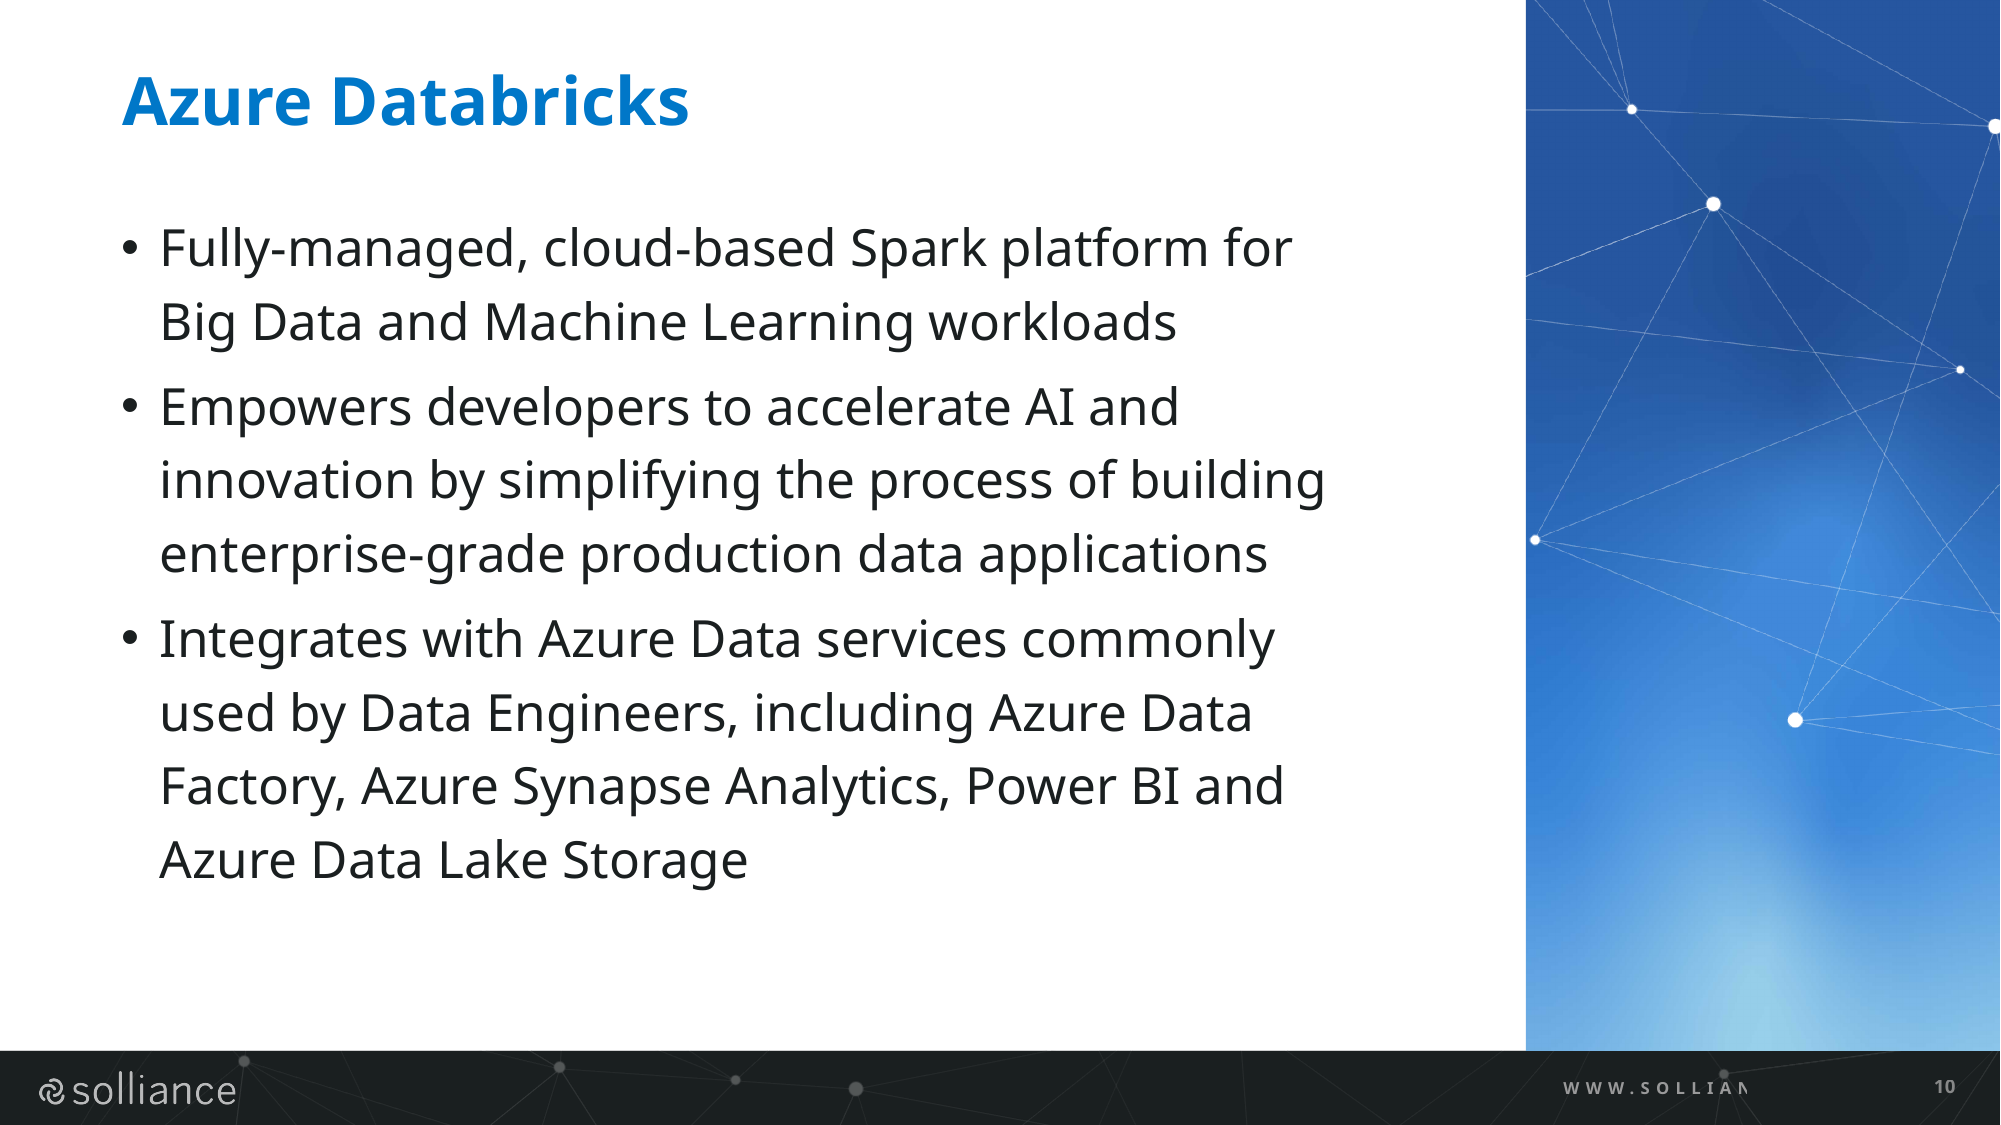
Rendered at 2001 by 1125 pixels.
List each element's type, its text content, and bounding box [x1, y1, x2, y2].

slide_number 10 [1908, 1060, 1981, 1116]
list Fully-managed, cloud-based Spark platform for Big Data and Machine Learning workloads Empowers developers to accelerate AI and innovation by simplifying the process of building enterprise-grade production data applications Integrates with Azure Data services commonly used by Data Engineers, including Azure Data Factory, Azure Synapse Analytics, Power BI and Azure Data Lake Storage [106, 195, 1350, 975]
picture [39, 1071, 236, 1105]
title Azure Databricks [107, 56, 1350, 150]
picture [1525, 0, 2000, 1051]
footer WWW.SOLLIANCE.NET [1186, 1060, 1862, 1116]
